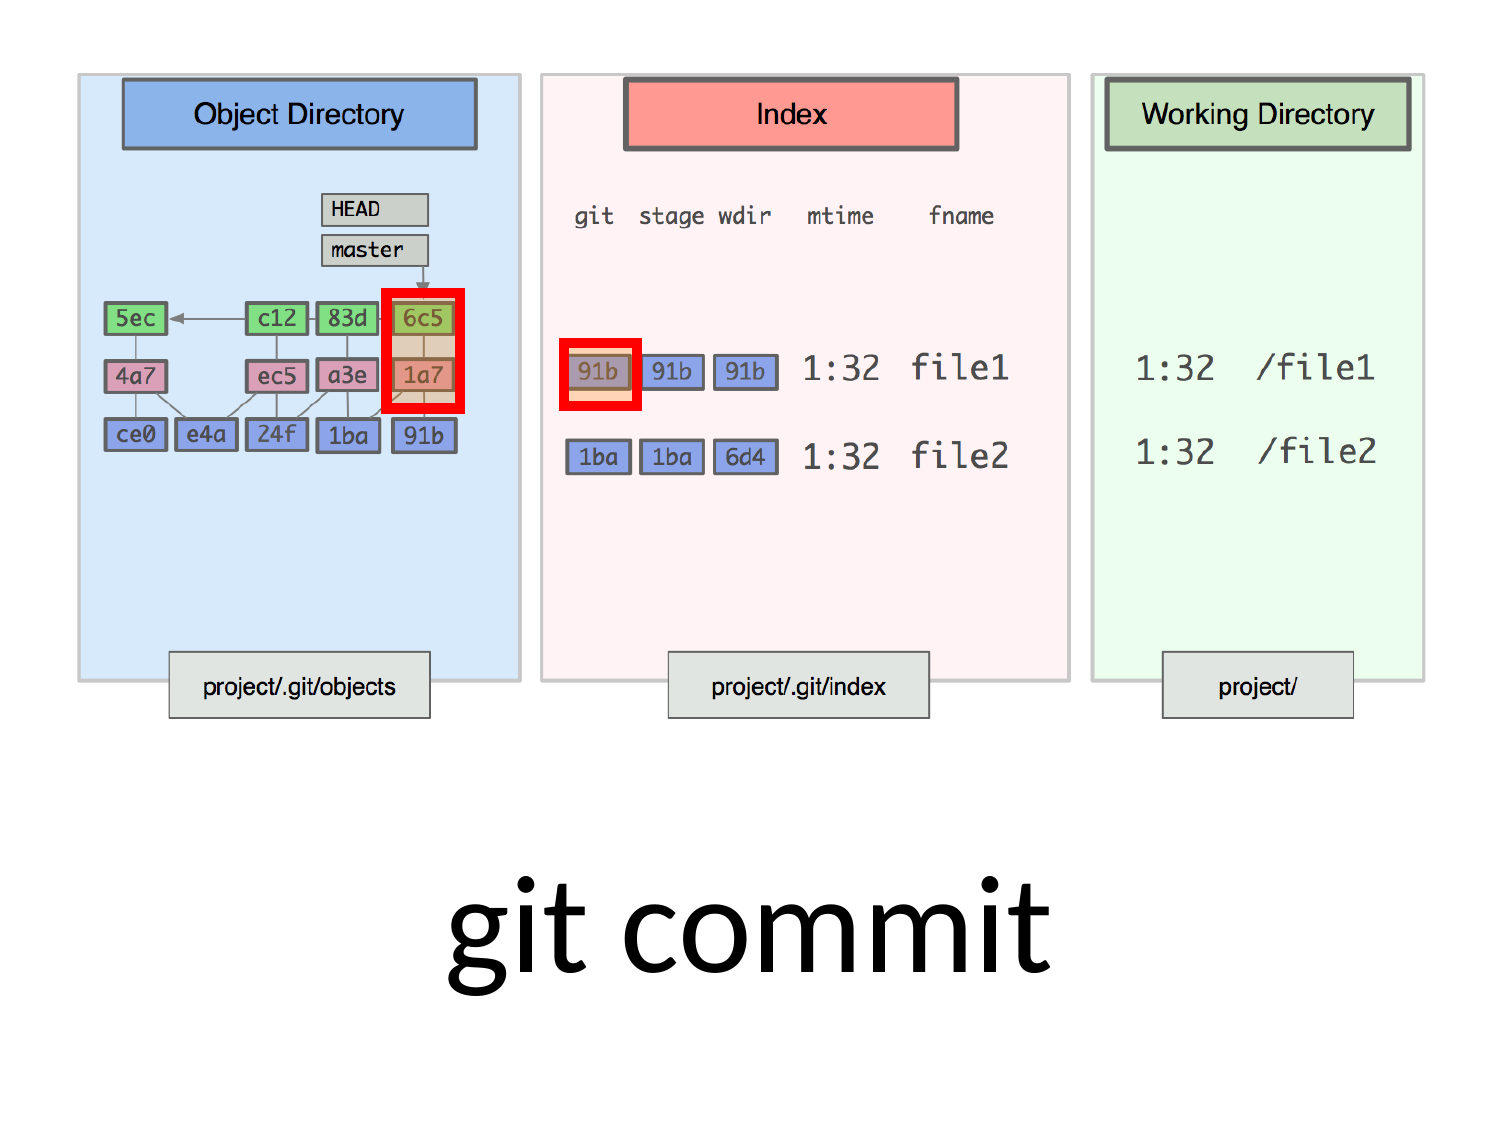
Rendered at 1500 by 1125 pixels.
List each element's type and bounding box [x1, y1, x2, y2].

picture [53, 52, 1446, 1071]
